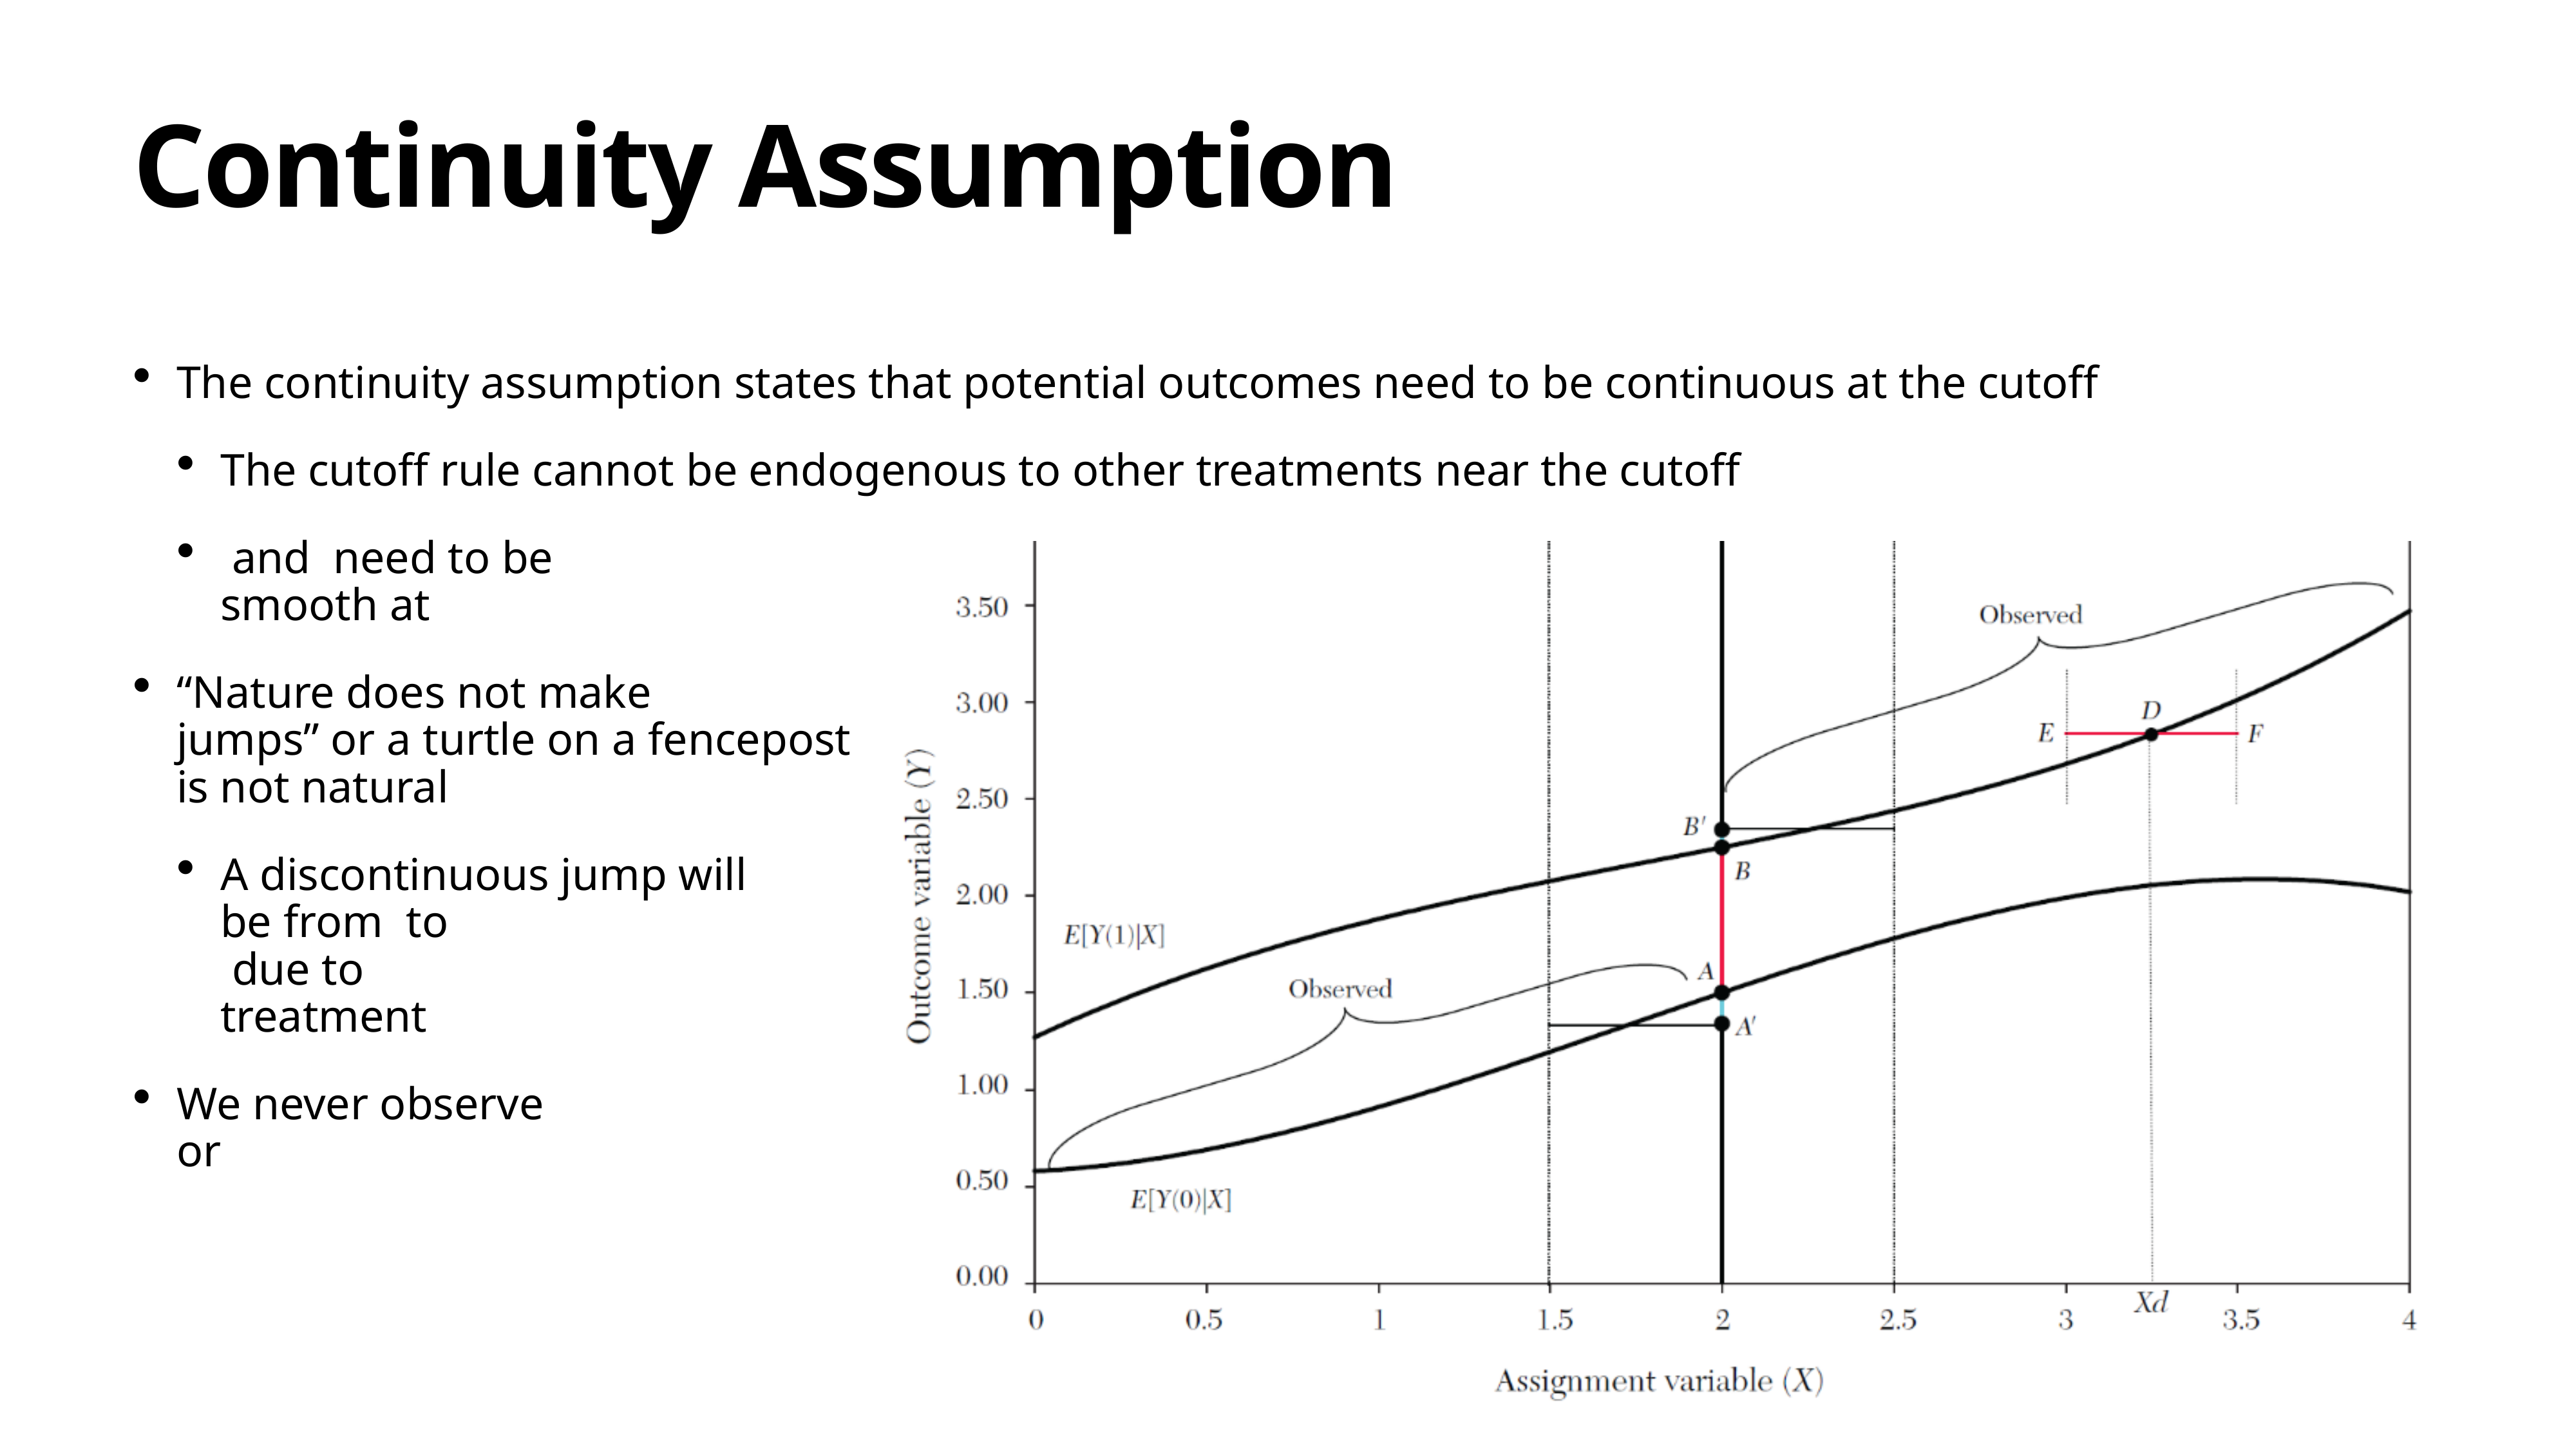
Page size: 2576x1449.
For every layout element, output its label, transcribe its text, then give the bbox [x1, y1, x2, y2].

picture [891, 541, 2441, 1408]
title Continuity Assumption [127, 113, 2449, 266]
list The continuity assumption states that potential outcomes need to be continuous at the cutoff The cutoff rule cannot be endogenous to other treatments near the cutoff and need to be smooth at “Nature does not make jumps” or a turtle on a fencepost is not natural A discontinuous jump will be from to due to treatment We never observe or [127, 354, 2449, 1321]
